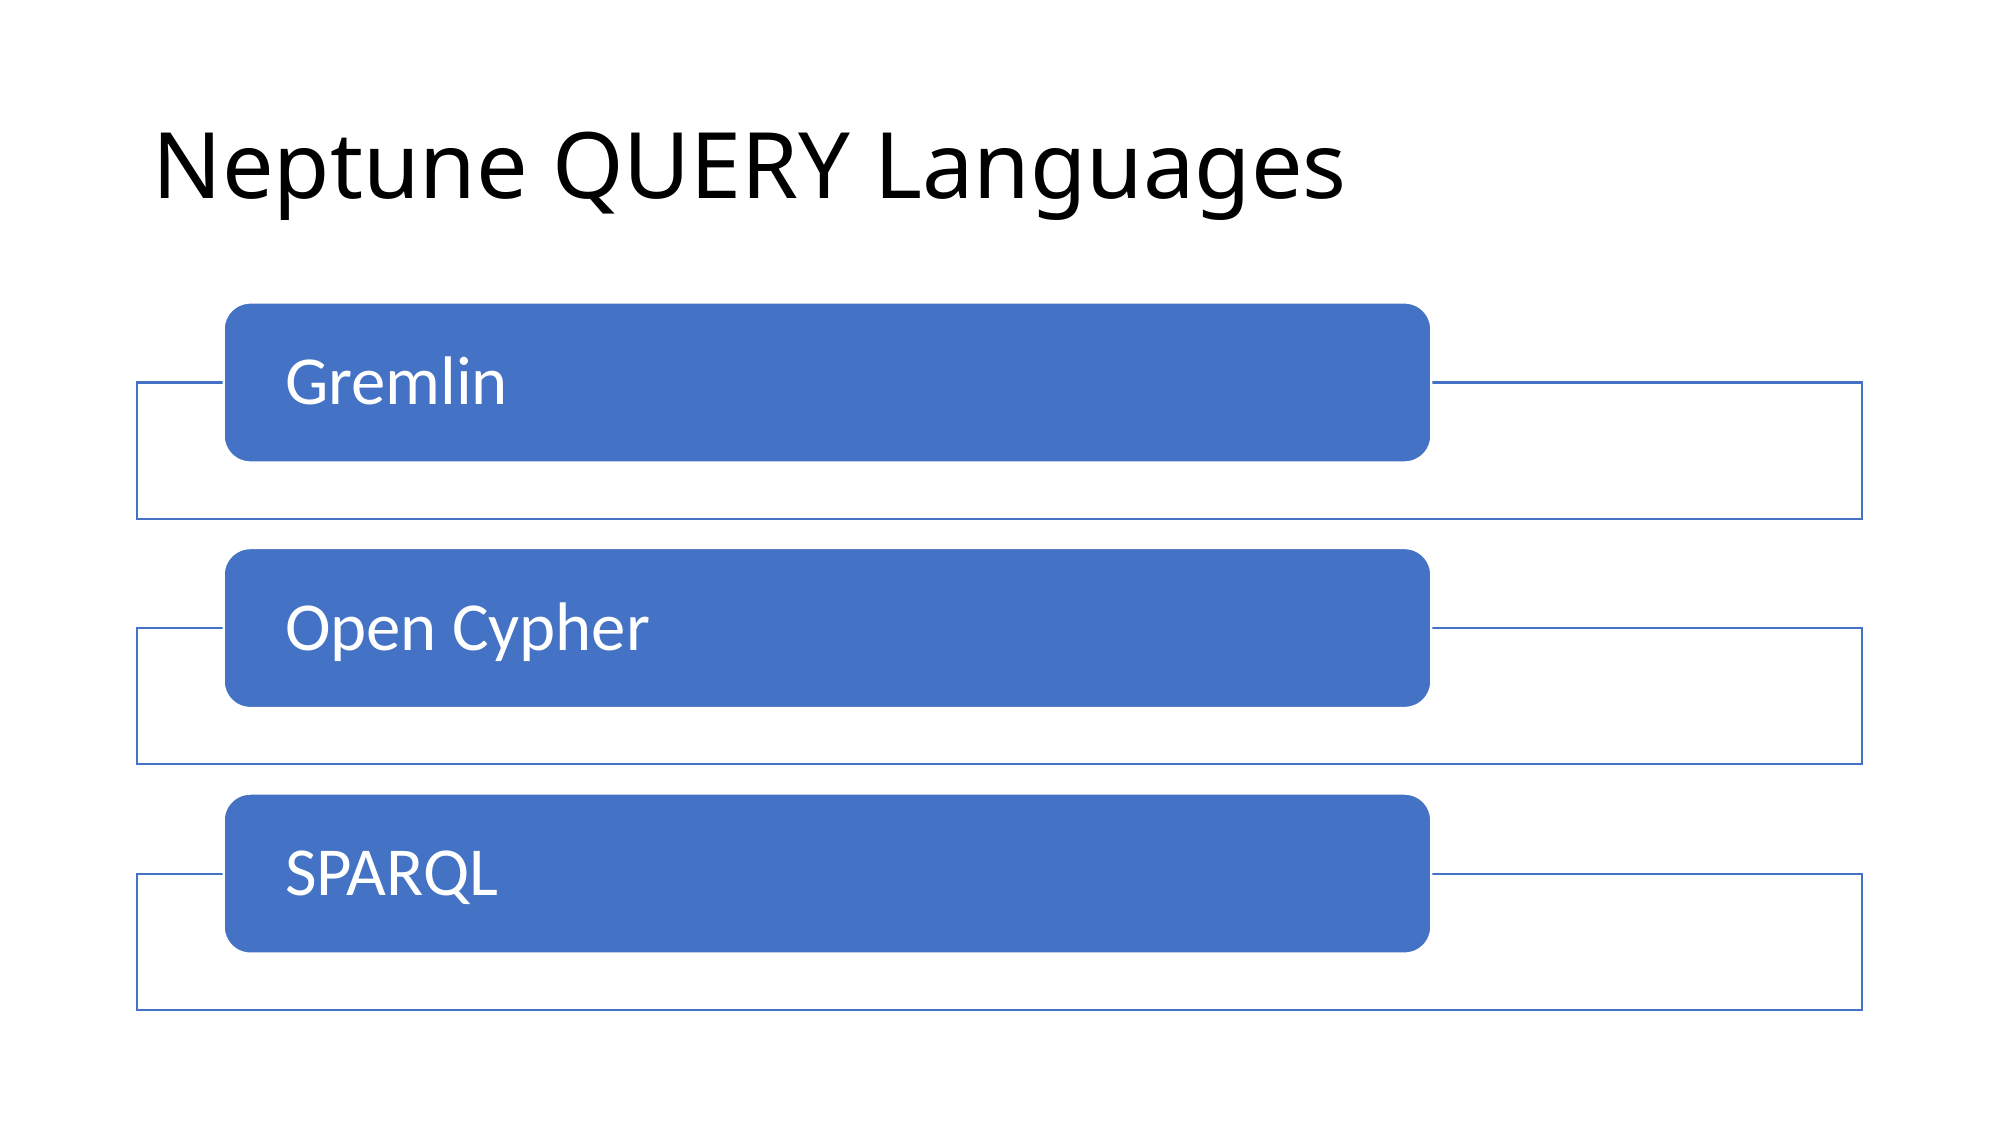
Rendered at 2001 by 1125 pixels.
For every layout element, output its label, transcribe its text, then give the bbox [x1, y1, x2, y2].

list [137, 299, 1863, 1014]
title Neptune QUERY Languages [137, 59, 1863, 278]
